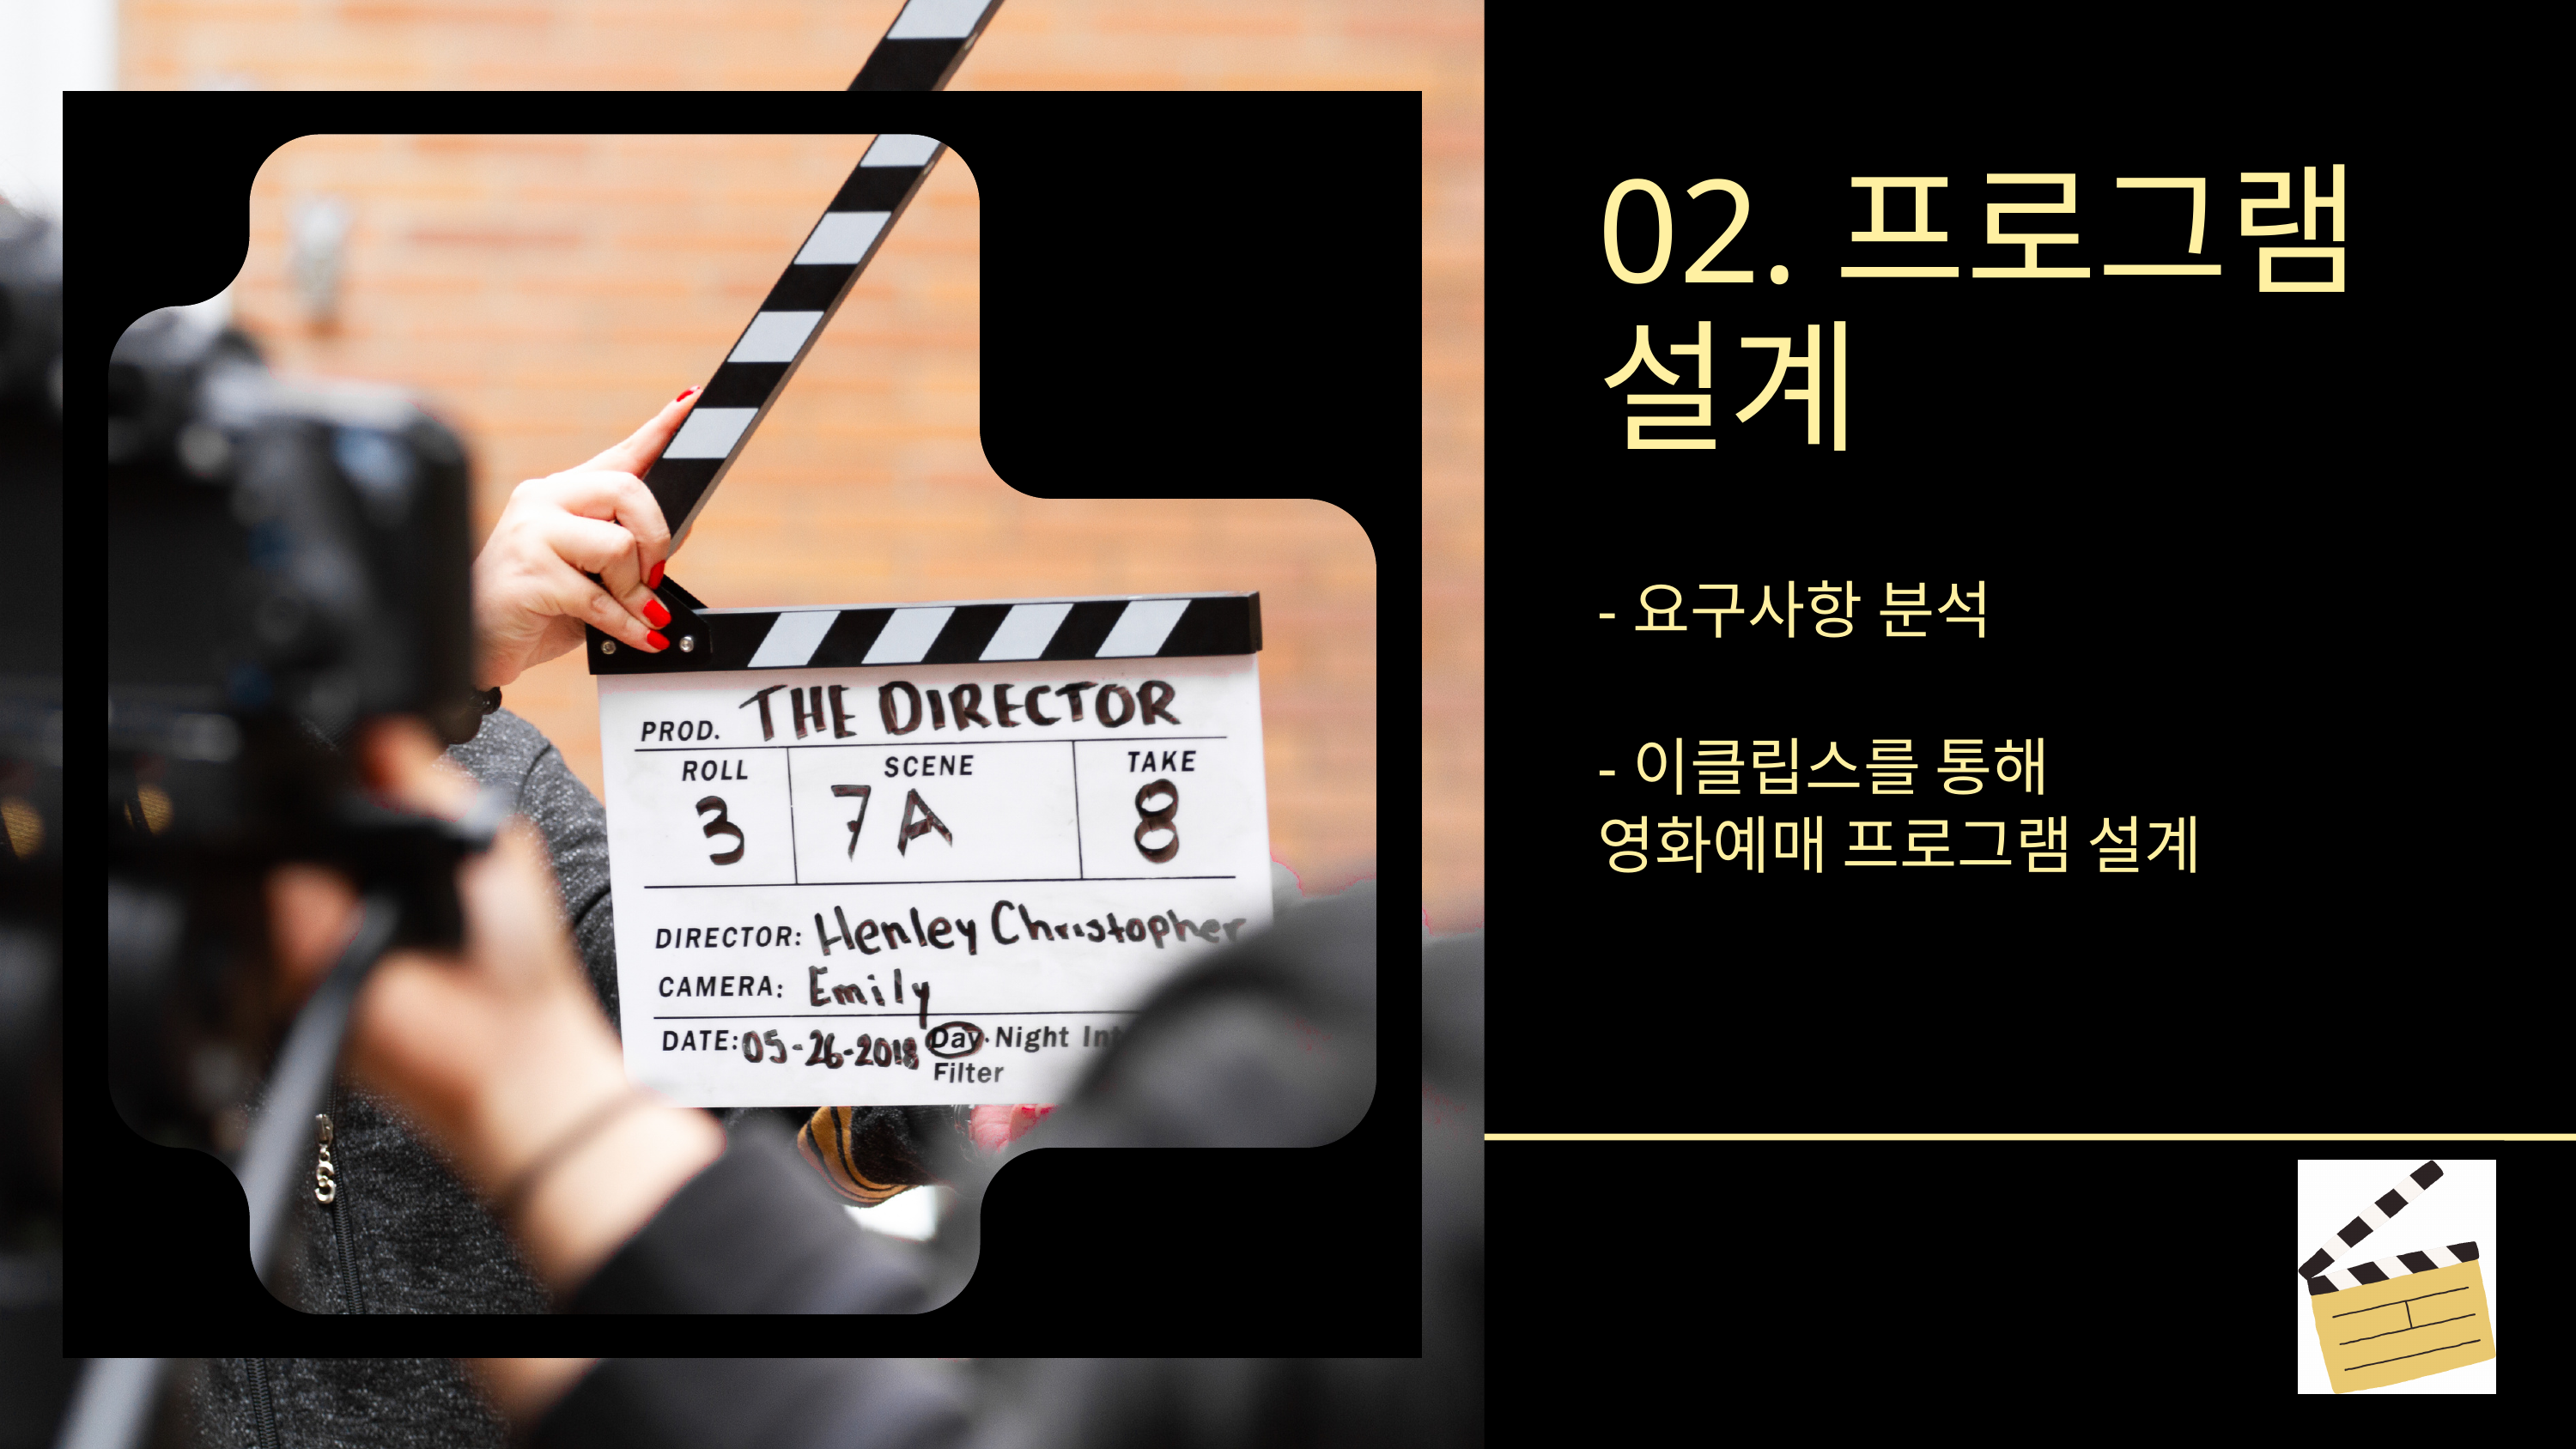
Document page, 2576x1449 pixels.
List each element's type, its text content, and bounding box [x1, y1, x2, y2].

text_box -요구사항 분석 -이클립스를 통해 영화예매 프로그램 설계 [1597, 567, 2321, 881]
picture [2297, 1160, 2496, 1395]
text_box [0, 0, 1485, 1449]
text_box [107, 134, 1376, 1315]
text_box 02.프로그램 설계 [1597, 154, 2519, 470]
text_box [62, 90, 1422, 1359]
